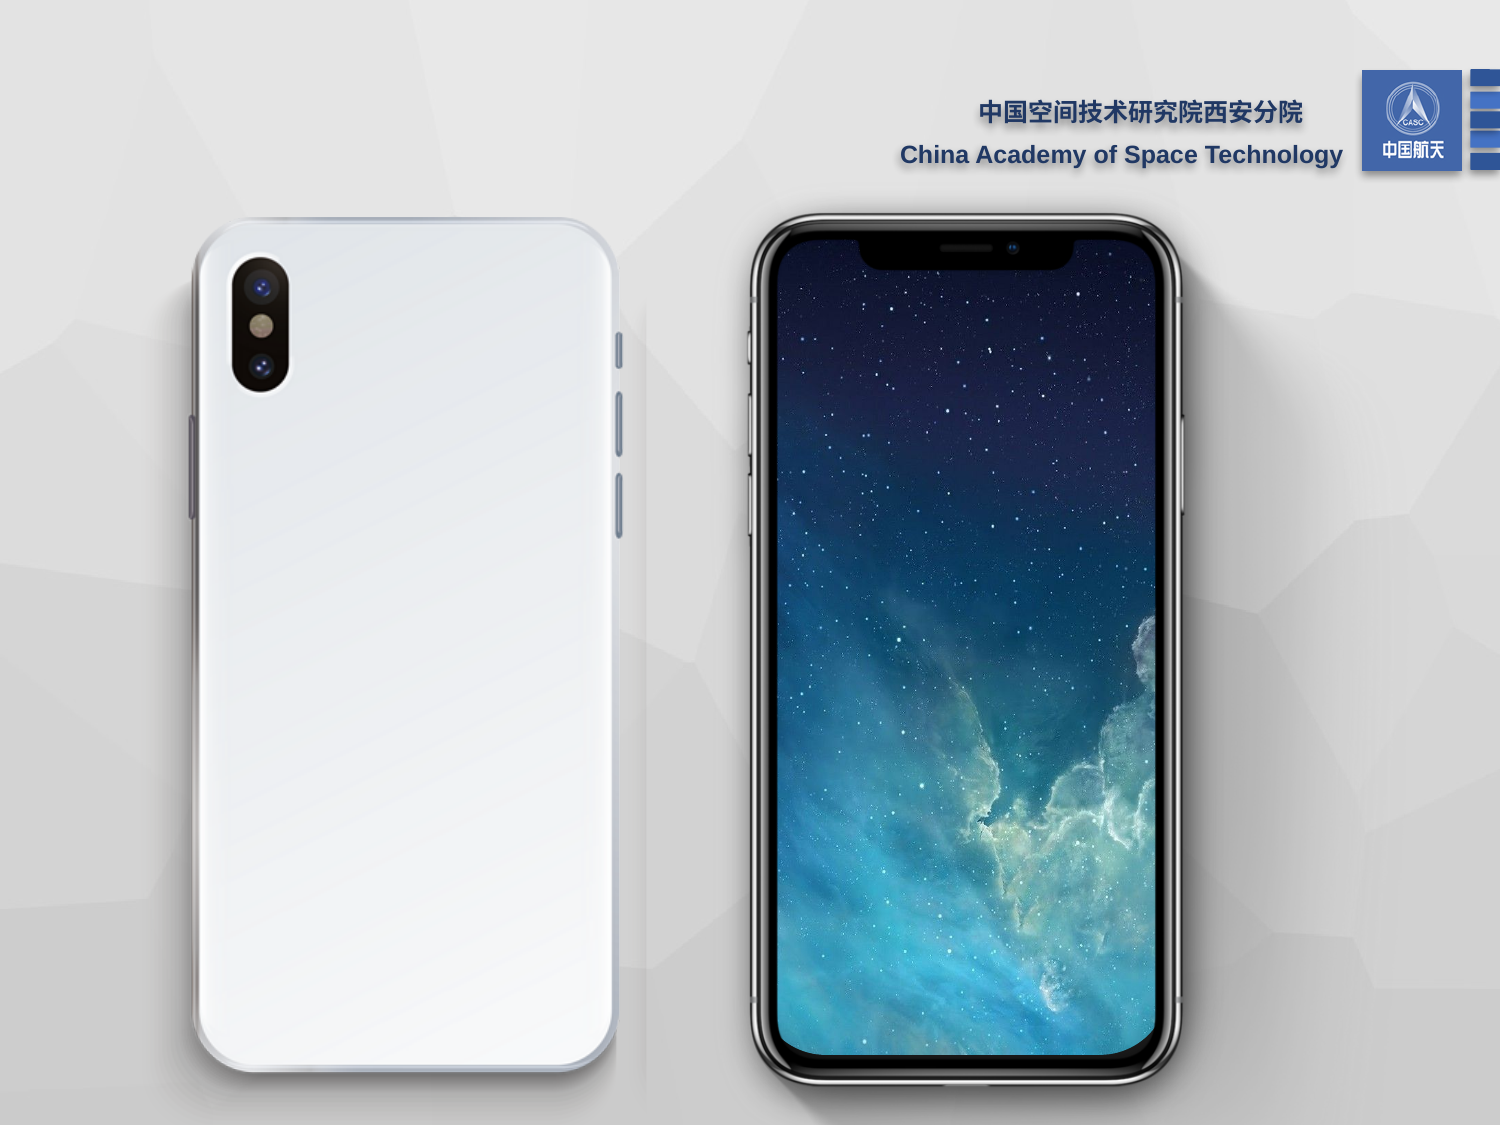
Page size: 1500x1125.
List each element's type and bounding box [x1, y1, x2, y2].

picture [1362, 70, 1462, 171]
text_box [783, 69, 1500, 175]
picture [0, 1, 1500, 1125]
